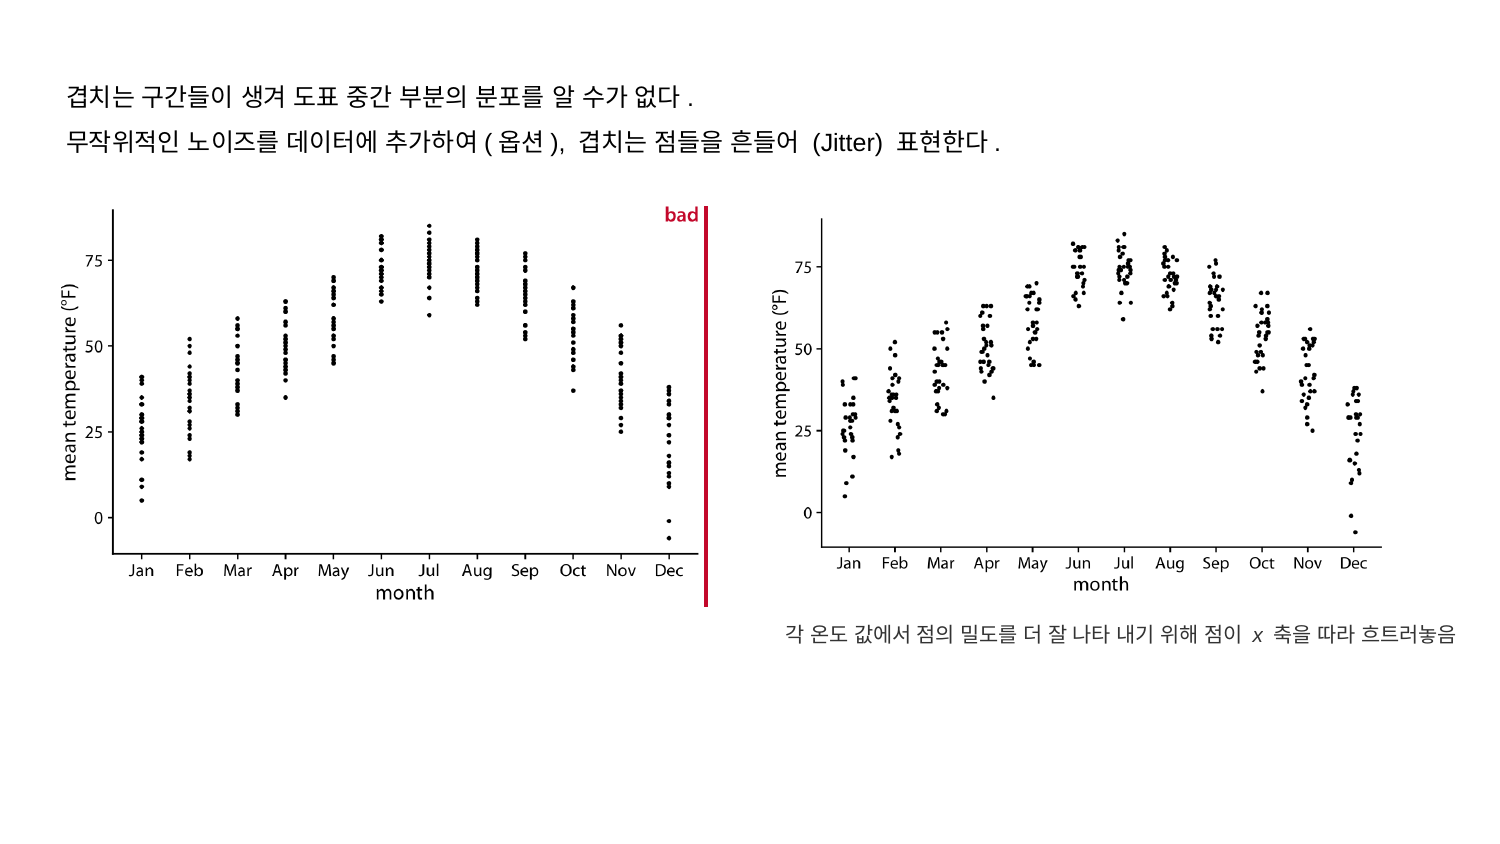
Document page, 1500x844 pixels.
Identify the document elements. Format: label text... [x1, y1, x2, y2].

picture [59, 206, 708, 608]
picture [770, 215, 1391, 599]
title 겹치는 구간들이 생겨 도표 중간 부분의 분포를 알 수가 없다. 무작위적인 노이즈를 데이터에 추가하여(옵션), 겹치는 점들을 흔들어 (Jitter) 표현한다. [51, 51, 1449, 106]
text_box 각 온도 값에서 점의 밀도를 더 잘 나타 내기 위해 점이 x 축을 따라 흐트러놓음 [770, 606, 1500, 844]
